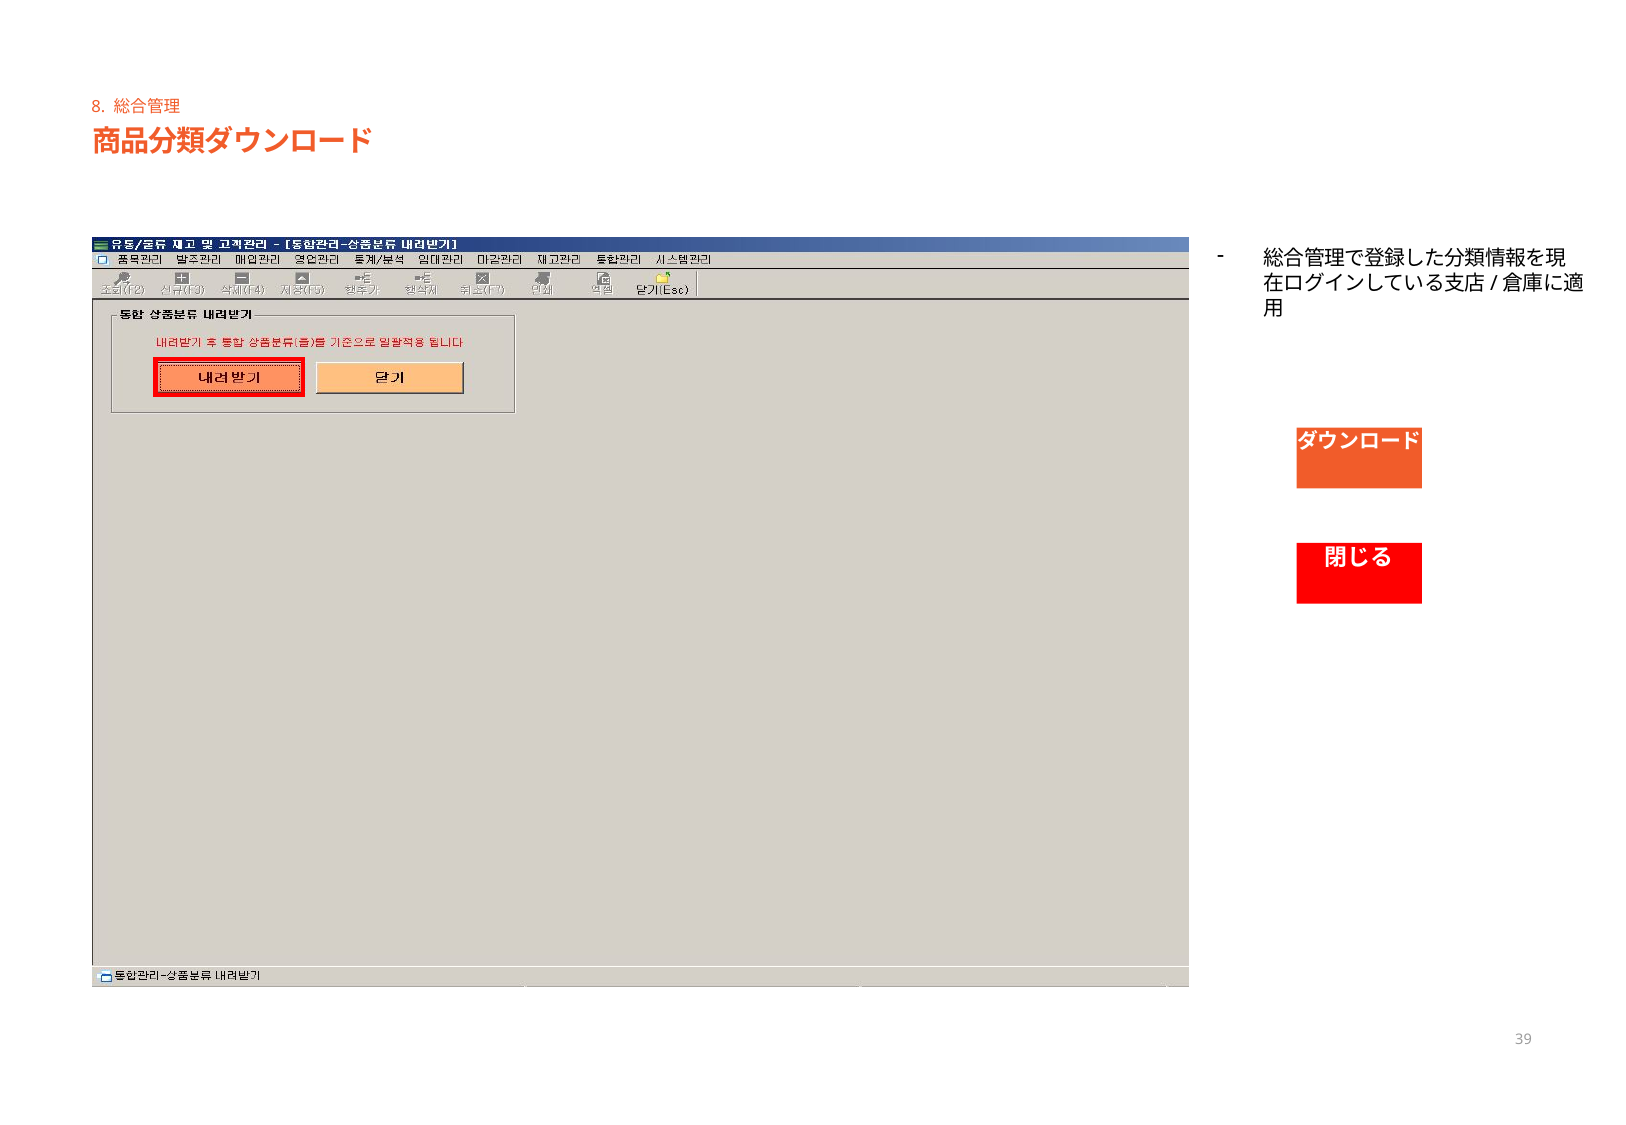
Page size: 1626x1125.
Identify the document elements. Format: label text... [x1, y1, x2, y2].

text_box 閉じる [1296, 542, 1422, 604]
text_box 総合管理で登録した分類情報を現在ログインしている支店/倉庫に適用 [1202, 237, 1600, 328]
text_box ダウンロード [1296, 427, 1422, 489]
picture [92, 237, 1189, 987]
slide_number 39 [1183, 1030, 1532, 1091]
text_box 8. 総合管理 [91, 95, 181, 116]
text_box 商品分類ダウンロード [92, 122, 376, 158]
